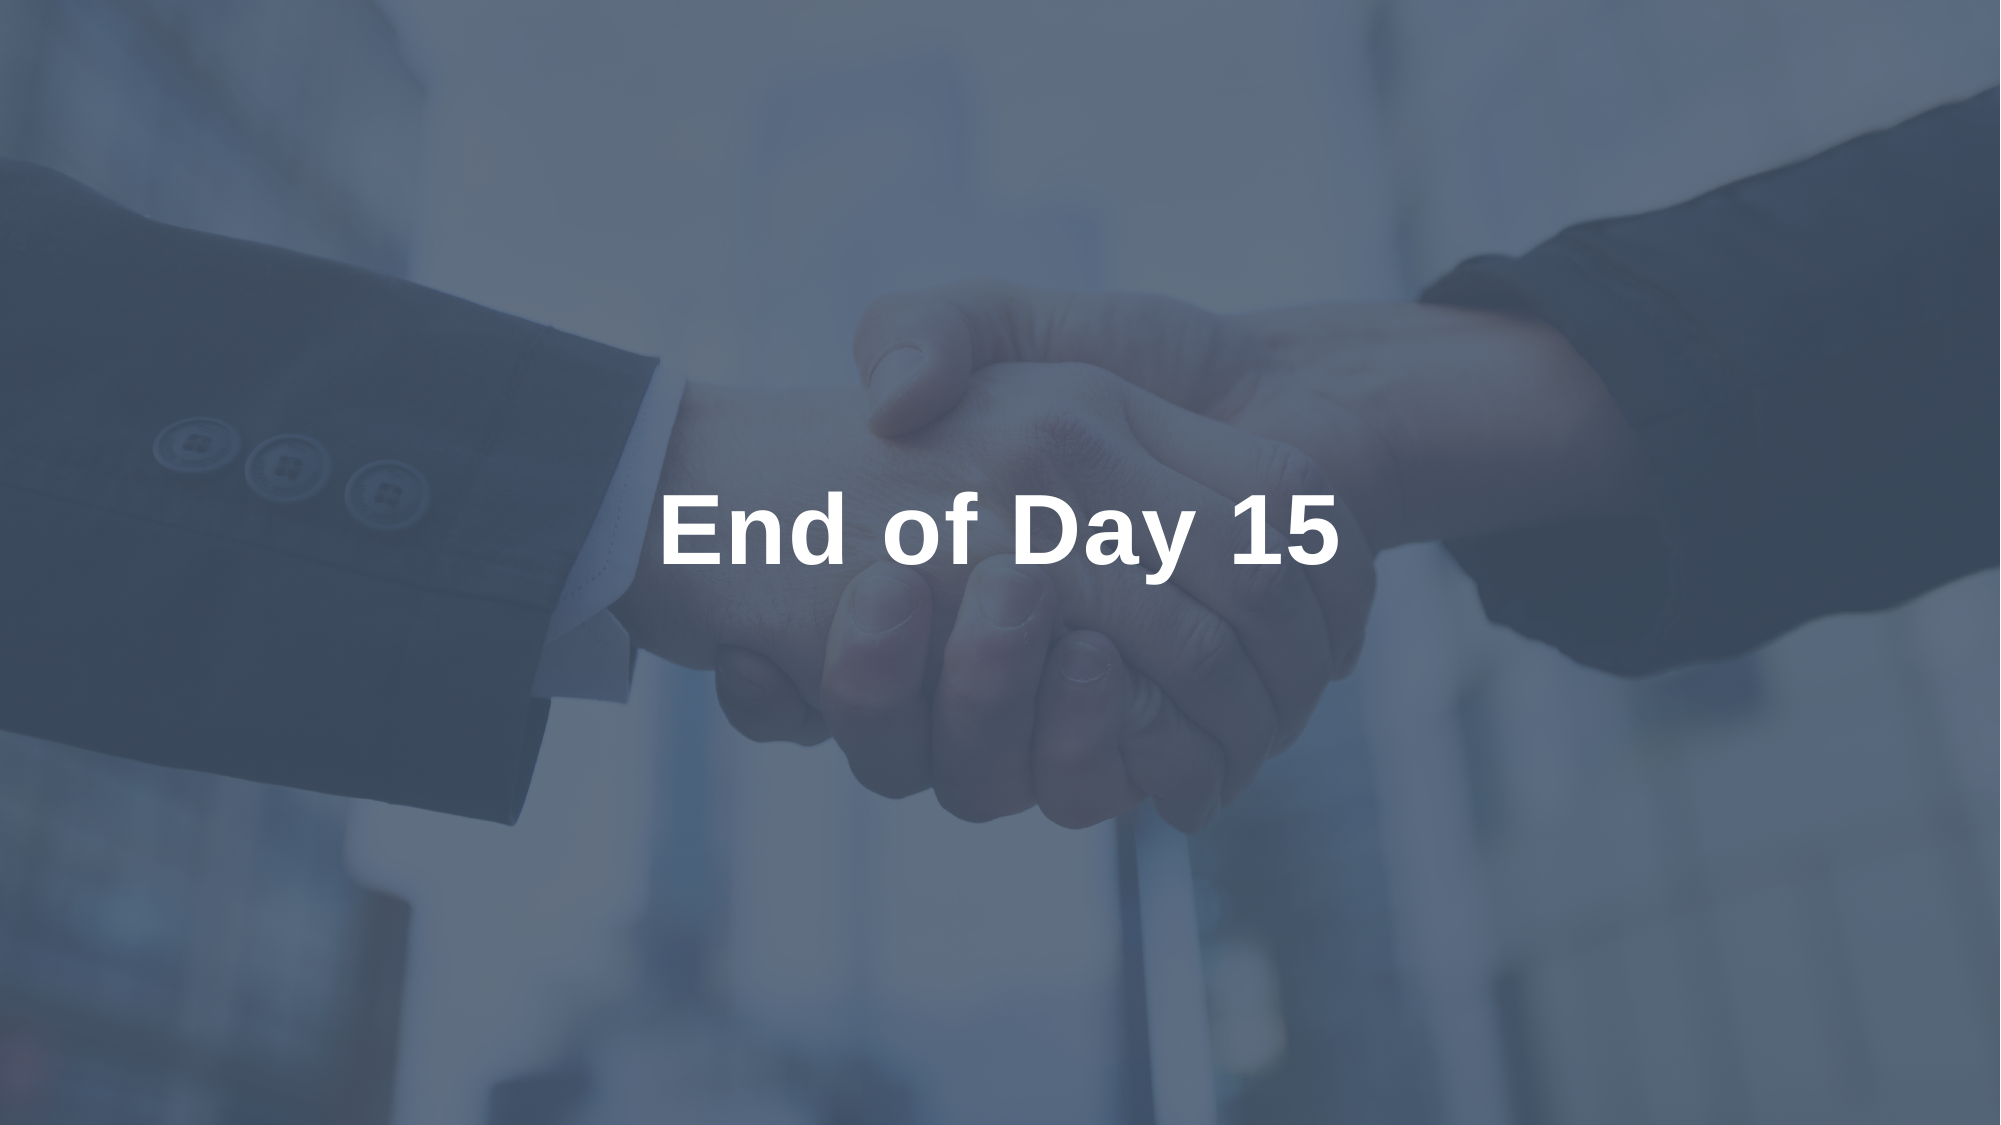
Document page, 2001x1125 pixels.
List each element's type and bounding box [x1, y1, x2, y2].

text_box [0, 0, 2000, 1125]
